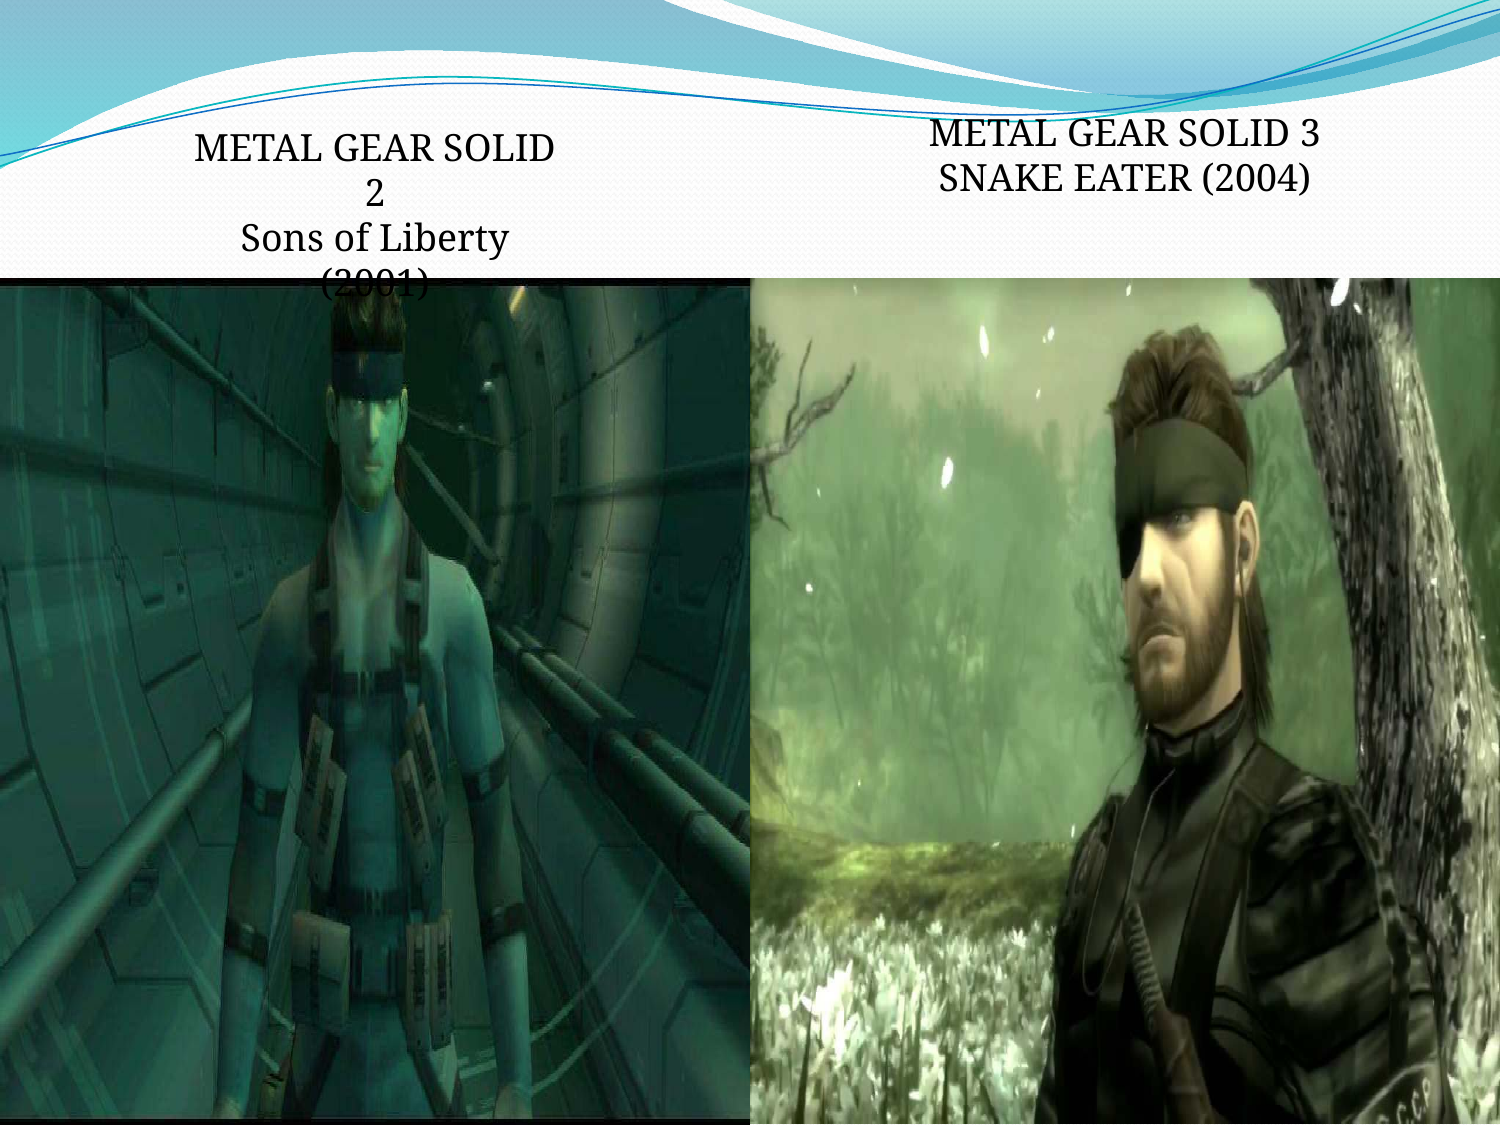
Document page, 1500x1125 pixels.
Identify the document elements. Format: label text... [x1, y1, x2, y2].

text_box METAL GEAR SOLID 3 SNAKE EATER (2004) [912, 101, 1338, 207]
picture [0, 278, 1500, 1125]
text_box METAL GEAR SOLID 2 Sons of Liberty (2001) [168, 116, 582, 277]
